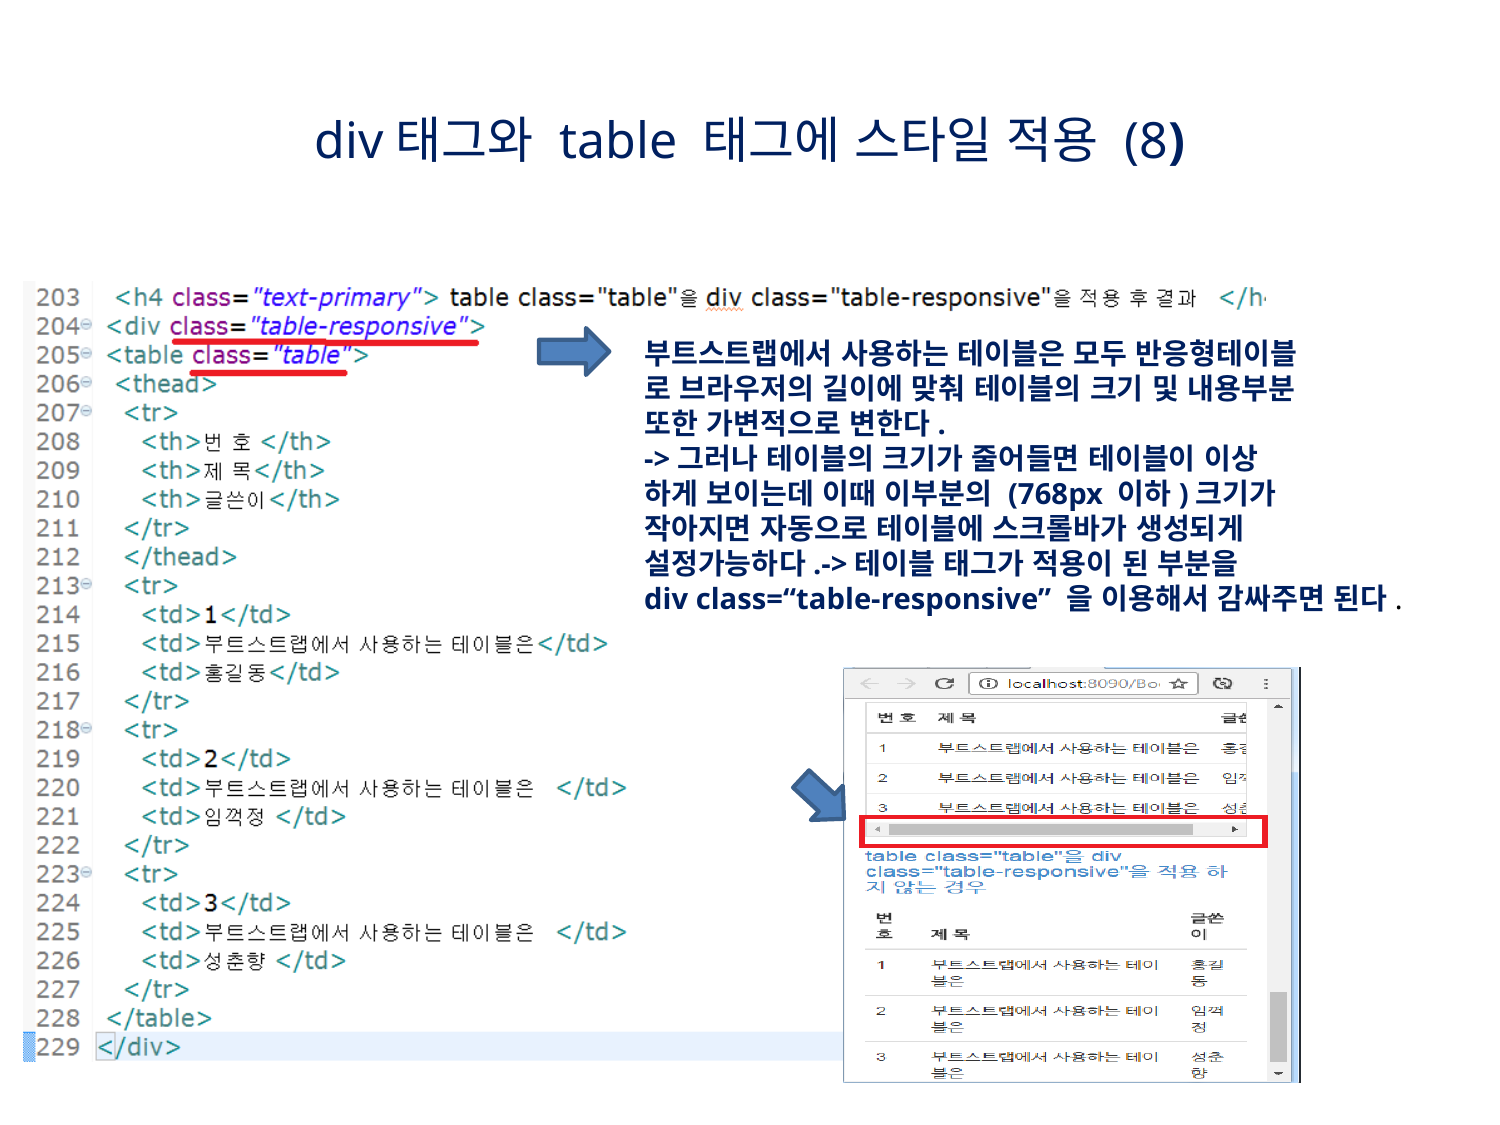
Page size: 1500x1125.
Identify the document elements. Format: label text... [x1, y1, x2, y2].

text_box 부트스트랩에서 사용하는 테이블은 모두 반응형테이블 로 브라우저의 길이에 맞춰 테이블의 크기 및 내용부분 또한 가변적으로 변한다. ->그러나 테이블의 크기가 줄어들면 테이블이 이상 하게 보이는데 이때 이부분의 (768px 이하)크기가 작아지면 자동으로 테이블에 스크롤바가 생성되게 설정가능하다.->테이블 태그가 적용이 된 부분을 div class=“table-responsive” 을 이용해서 감싸주면 된다. [1269, 328, 1418, 623]
picture [23, 280, 1302, 1083]
title div태그와 table 태그에 스타일 적용 (8) [75, 45, 1425, 233]
